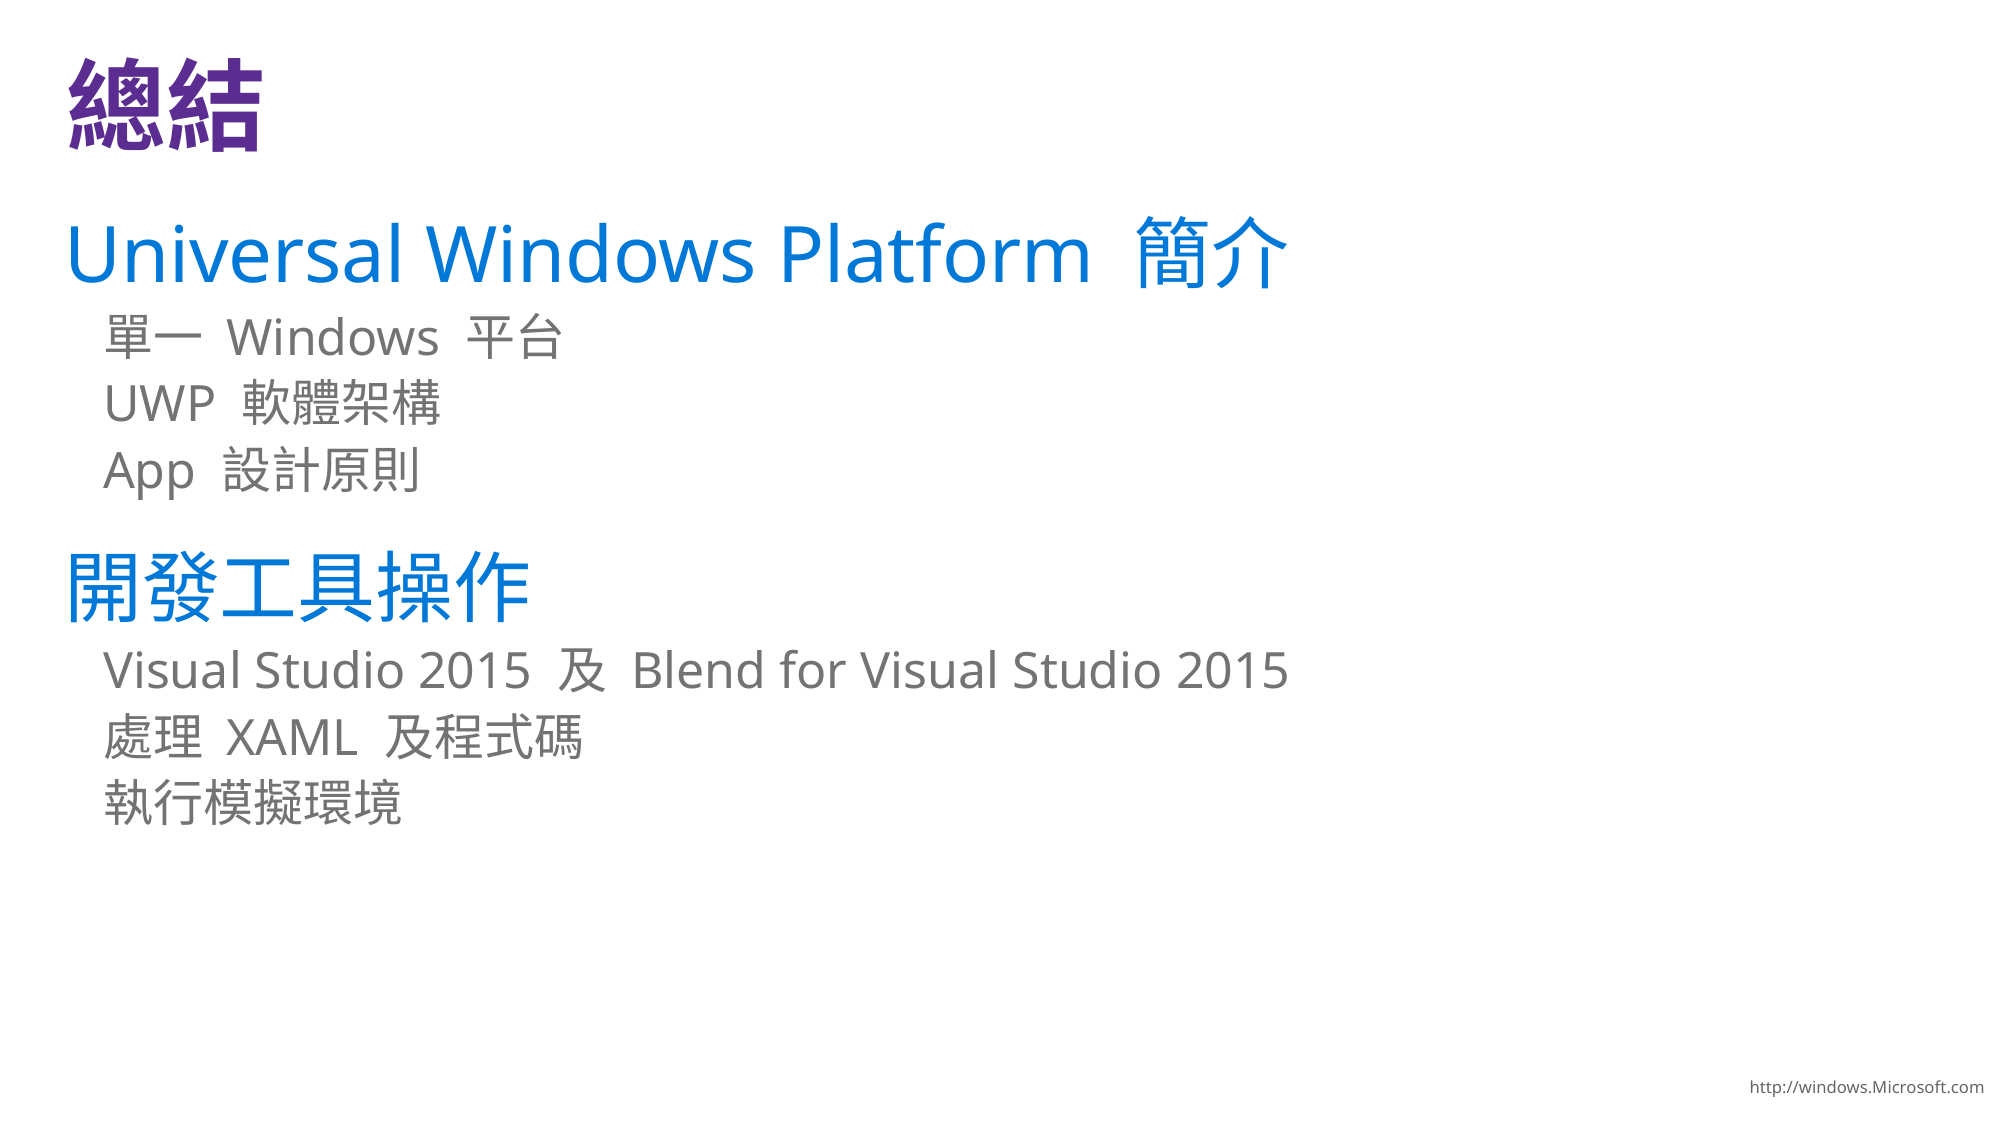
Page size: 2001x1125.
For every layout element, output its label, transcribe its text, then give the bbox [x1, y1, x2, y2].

list Universal Windows Platform 簡介 單一 Windows 平台 UWP 軟體架構 App 設計原則 開發工具操作 Visual Studio 2015 及 Blend for Visual Studio 2015 處理 XAML 及程式碼 執行模擬環境 [42, 197, 1960, 1125]
